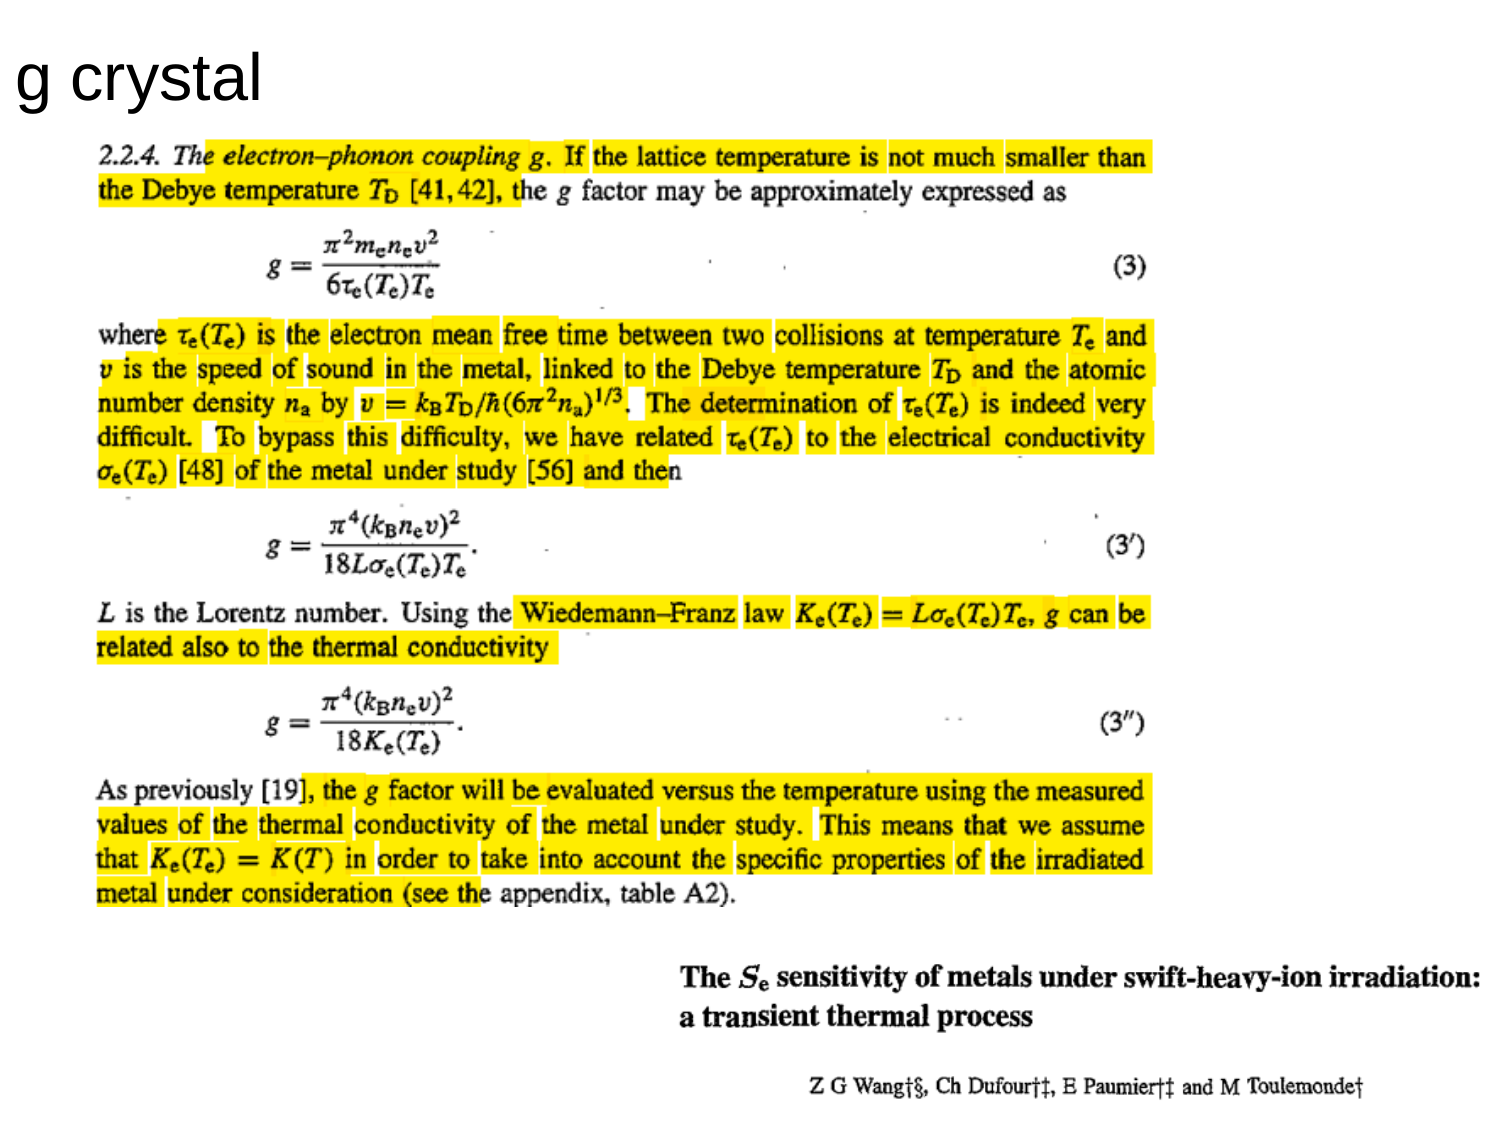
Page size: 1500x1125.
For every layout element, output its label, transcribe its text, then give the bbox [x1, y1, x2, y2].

picture [82, 133, 1158, 907]
picture [666, 946, 1500, 1105]
text_box g crystal [15, 0, 1500, 177]
